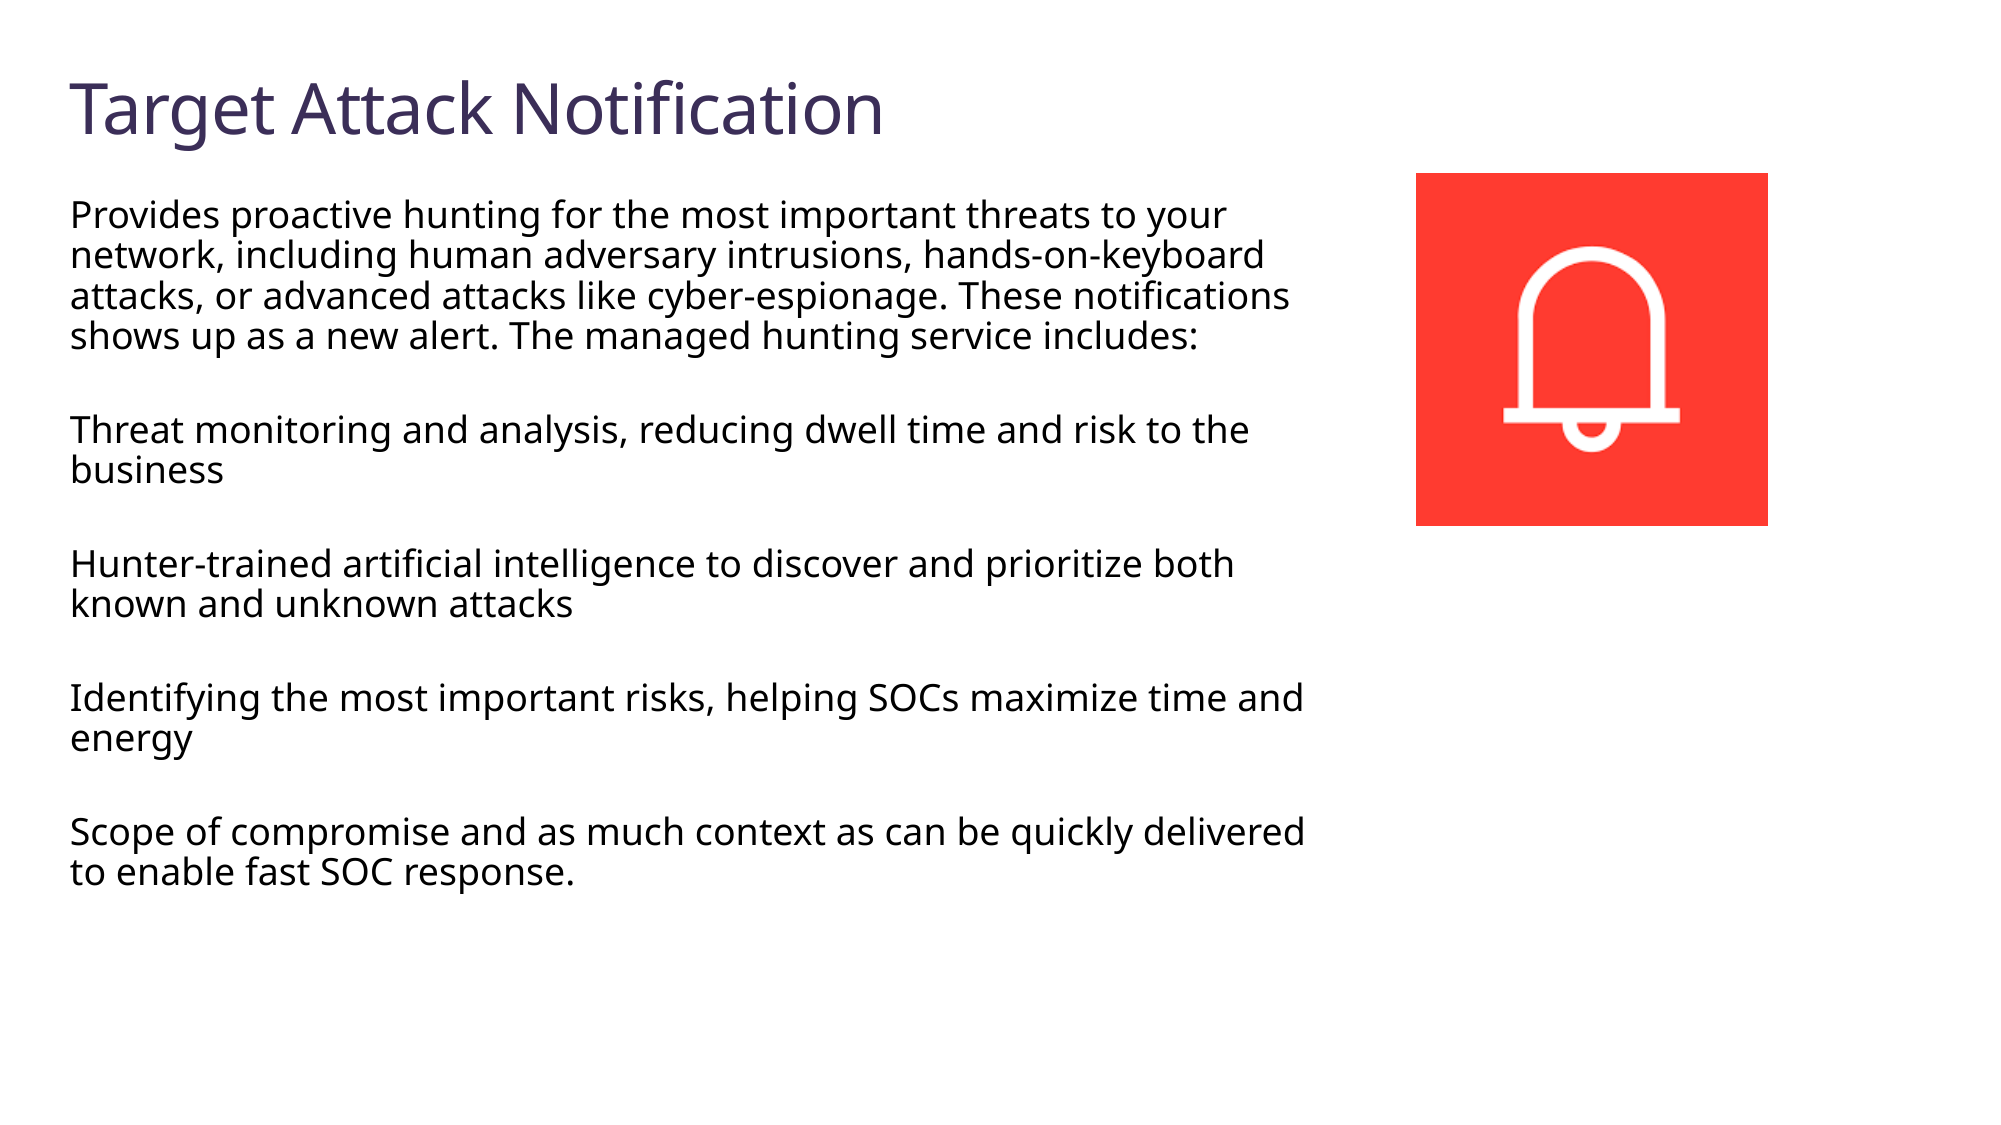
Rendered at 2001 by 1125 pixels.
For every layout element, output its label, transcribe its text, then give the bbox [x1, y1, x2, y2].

picture [1416, 173, 1769, 526]
title Target Attack Notification [69, 36, 1345, 161]
list Provides proactive hunting for the most important threats to your network, including human adversary intrusions, hands-on-keyboard attacks, or advanced attacks like cyber-espionage. These notifications shows up as a new alert. The managed hunting service includes: Threat monitoring and analysis, reducing dwell time and risk to the business Hunter-trained artificial intelligence to discover and prioritize both known and unknown attacks Identifying the most important risks, helping SOCs maximize time and energy Scope of compromise and as much context as can be quickly delivered to enable fast SOC response. [69, 196, 1326, 279]
